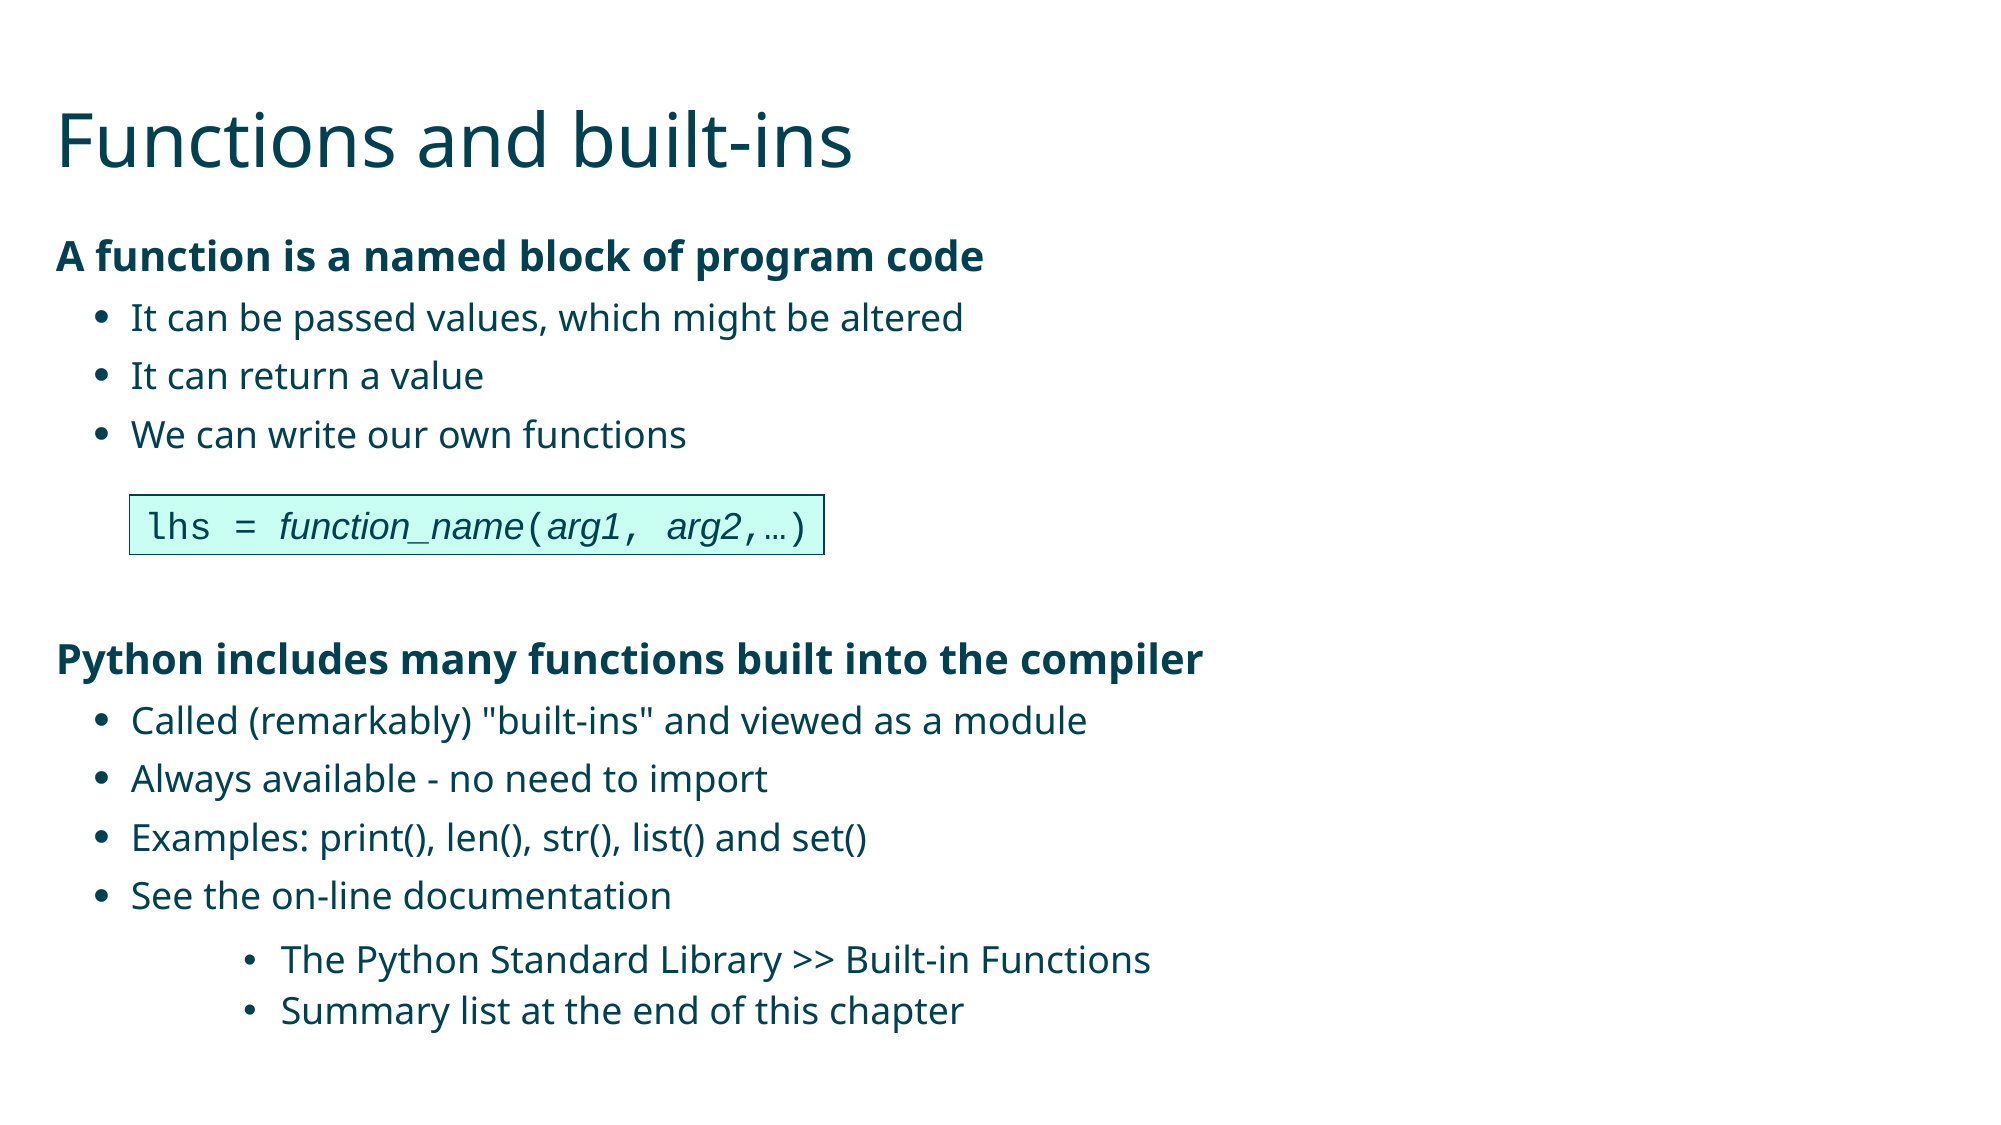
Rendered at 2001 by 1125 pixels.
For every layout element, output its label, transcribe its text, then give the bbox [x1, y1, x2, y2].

text_box [603, 936, 634, 977]
title Functions and built-ins [55, 92, 1946, 225]
list A function is a named block of program code It can be passed values, which might be altered It can return a value We can write our own functions Python includes many functions built into the compiler Called (remarkably) "built-ins" and viewed as a module Always available - no need to import Examples: print(), len(), str(), list() and set() See the on-line documentation The Python Standard Library >> Built-in Functions Summary list at the end of this chapter [55, 225, 1978, 1081]
text_box lhs = function_name(arg1, arg2,…) [129, 494, 825, 555]
